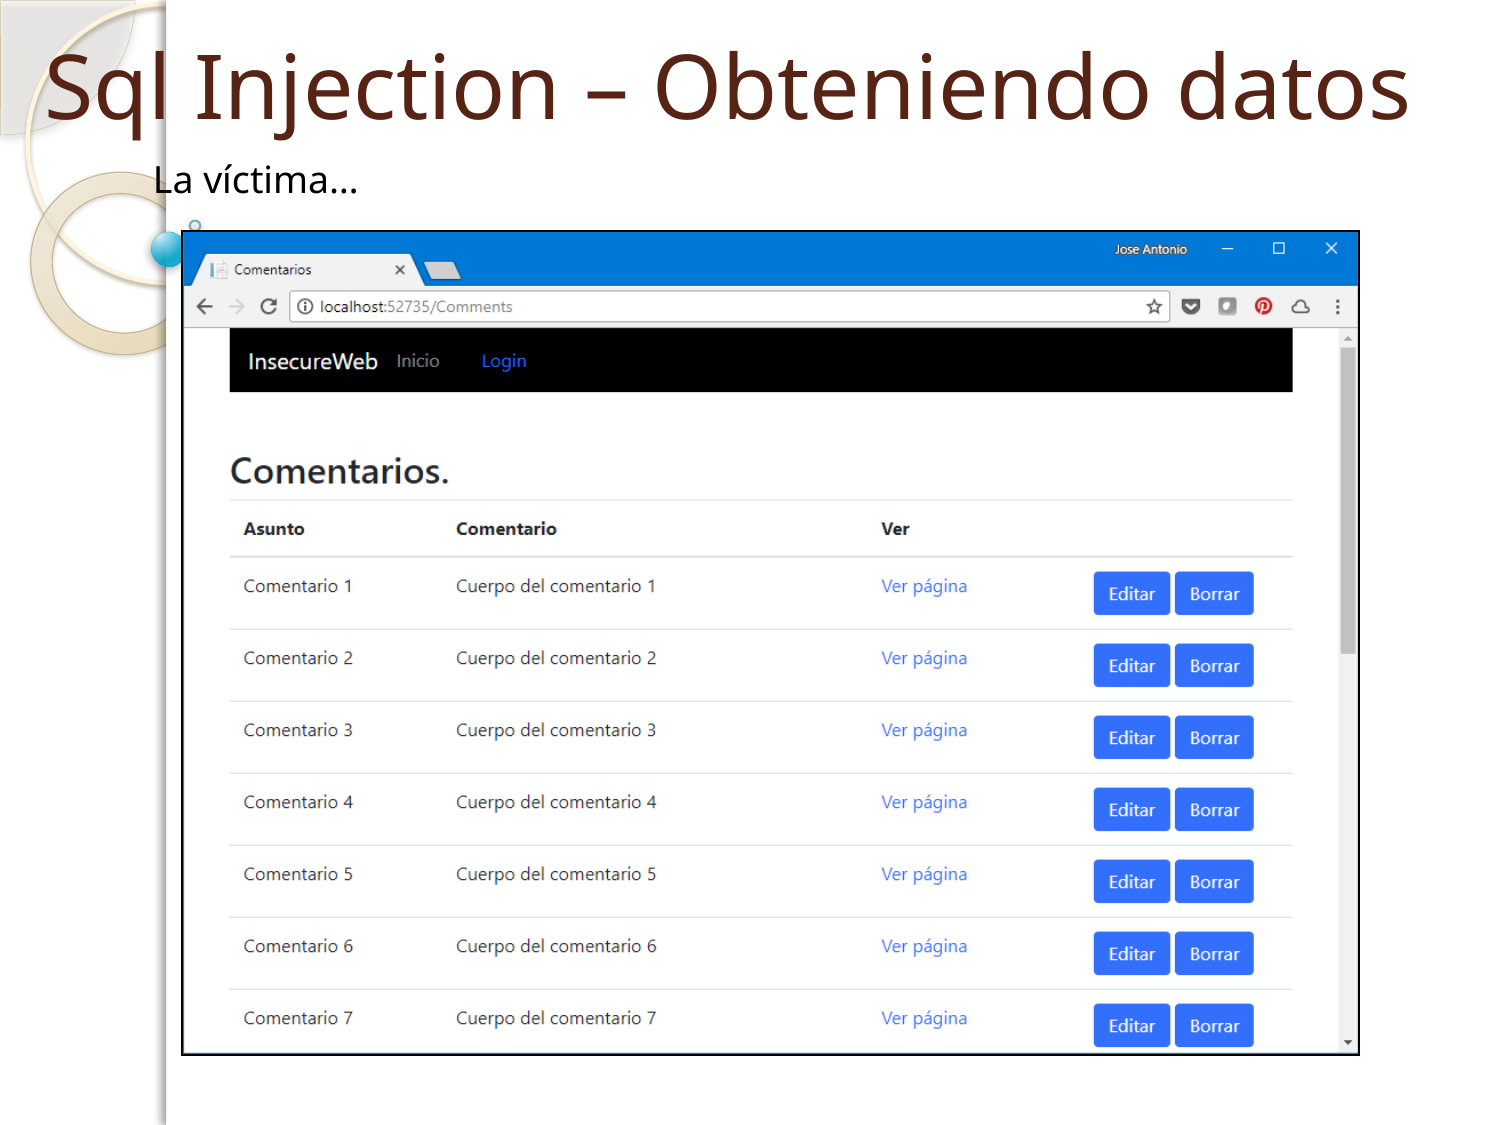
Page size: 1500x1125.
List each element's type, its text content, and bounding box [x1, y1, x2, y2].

picture [182, 231, 1359, 1055]
text_box La víctima… [138, 148, 375, 209]
title Sql Injection – Obteniendo datos [29, 7, 1483, 145]
